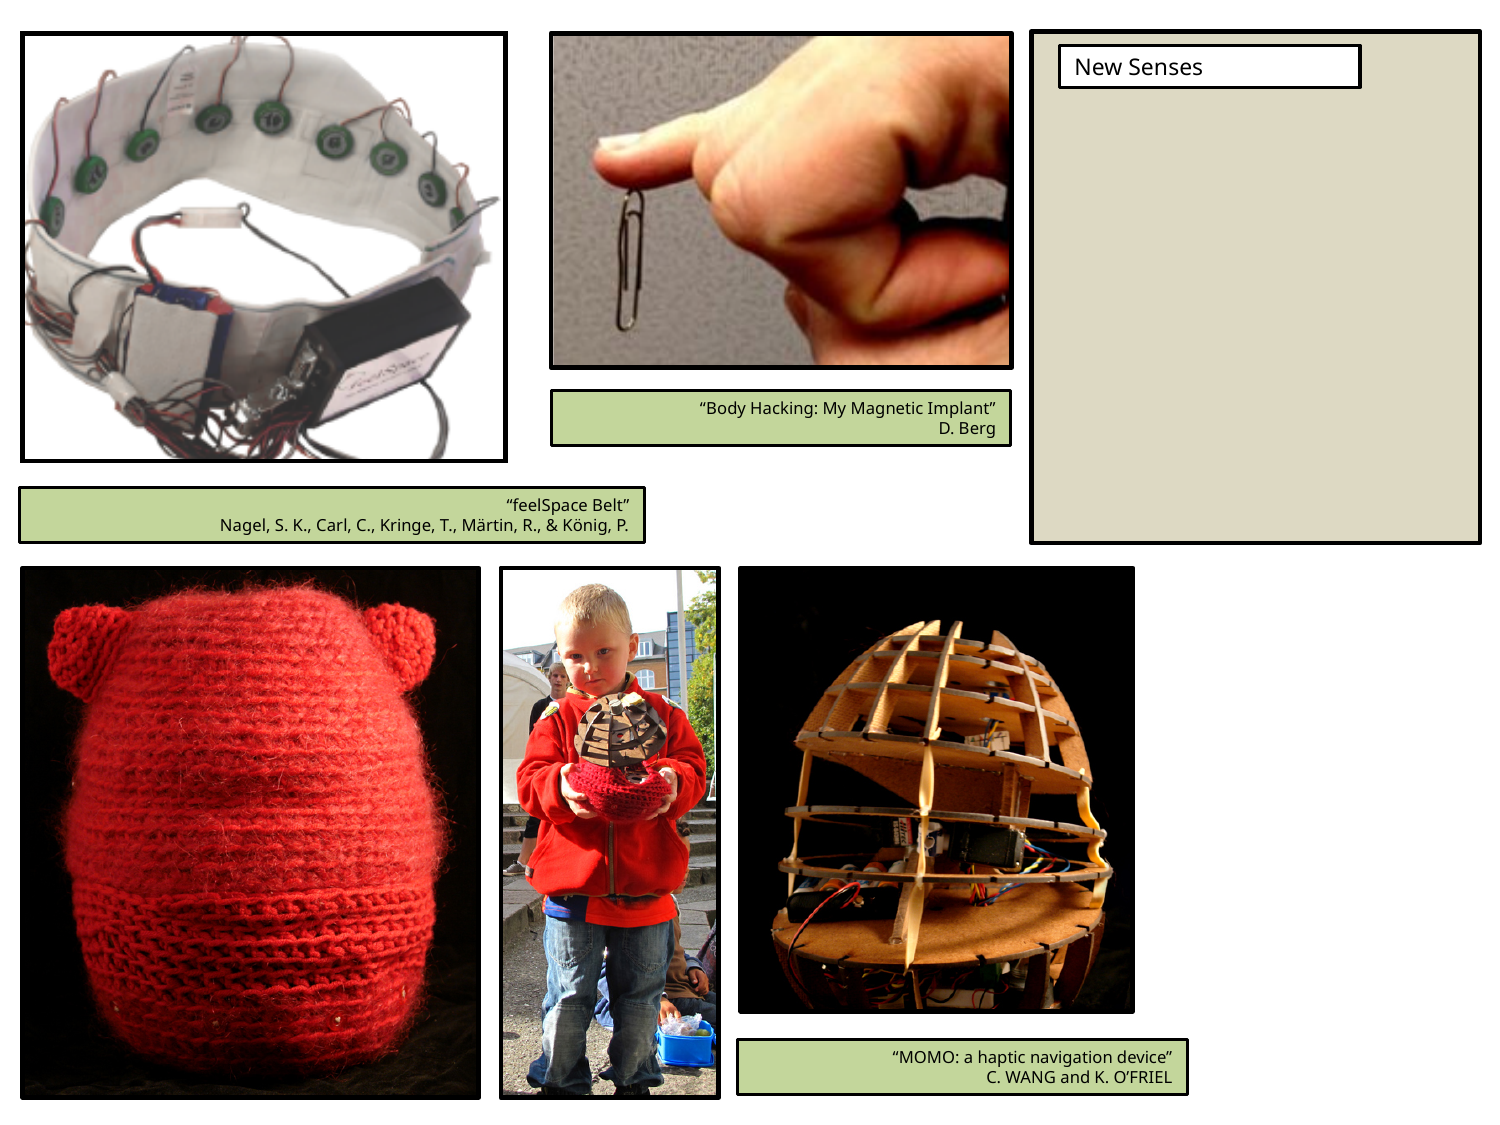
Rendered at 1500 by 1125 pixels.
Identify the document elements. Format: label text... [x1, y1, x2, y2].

text_box [1029, 29, 1482, 545]
picture [552, 35, 1010, 366]
picture [502, 569, 717, 1096]
picture [24, 569, 477, 1096]
text_box “MOMO: a haptic navigation device” C. WANG and K. O’FRIEL [737, 1039, 1188, 1095]
text_box “feelSpace Belt” Nagel, S. K., Carl, C., Kringe, T., Märtin, R., & König, P. [19, 487, 645, 543]
text_box “Body Hacking: My Magnetic Implant” D. Berg [551, 390, 1011, 446]
text_box New Senses [1059, 45, 1360, 88]
picture [742, 569, 1131, 1010]
picture [24, 35, 504, 459]
